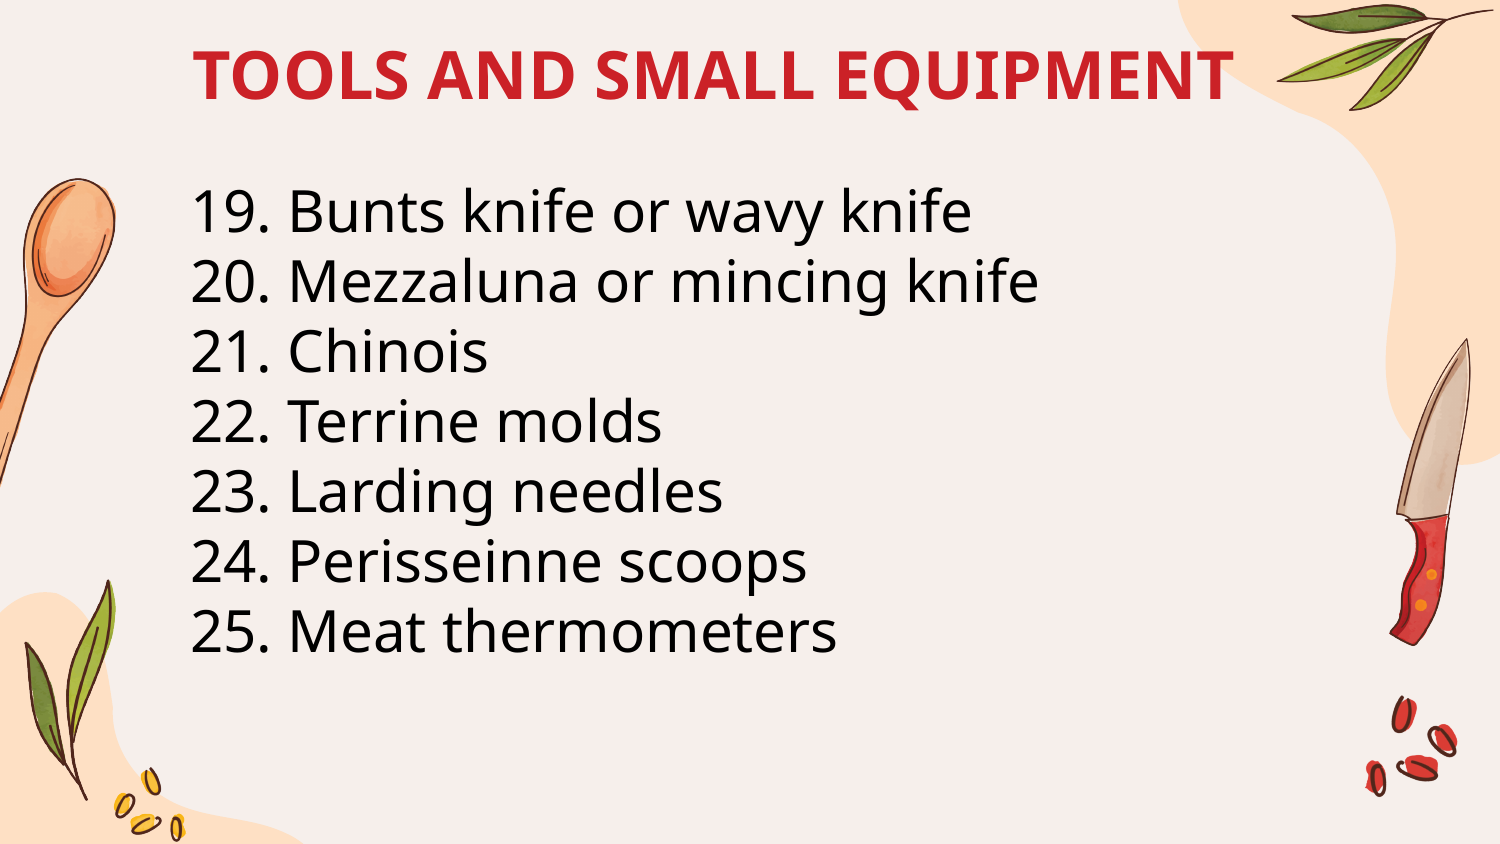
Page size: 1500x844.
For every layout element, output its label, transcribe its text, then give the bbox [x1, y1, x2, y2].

text_box TOOLS AND SMALL EQUIPMENT [47, 25, 1383, 121]
picture [1363, 332, 1500, 649]
picture [1343, 692, 1466, 818]
picture [1289, 0, 1493, 138]
picture [0, 178, 201, 844]
text_box 19. Bunts knife or wavy knife 20. Mezzaluna or mincing knife 21. Chinois 22. Terrine molds 23. Larding needles 24. Perisseinne scoops 25. Meat thermometers [175, 166, 1254, 672]
